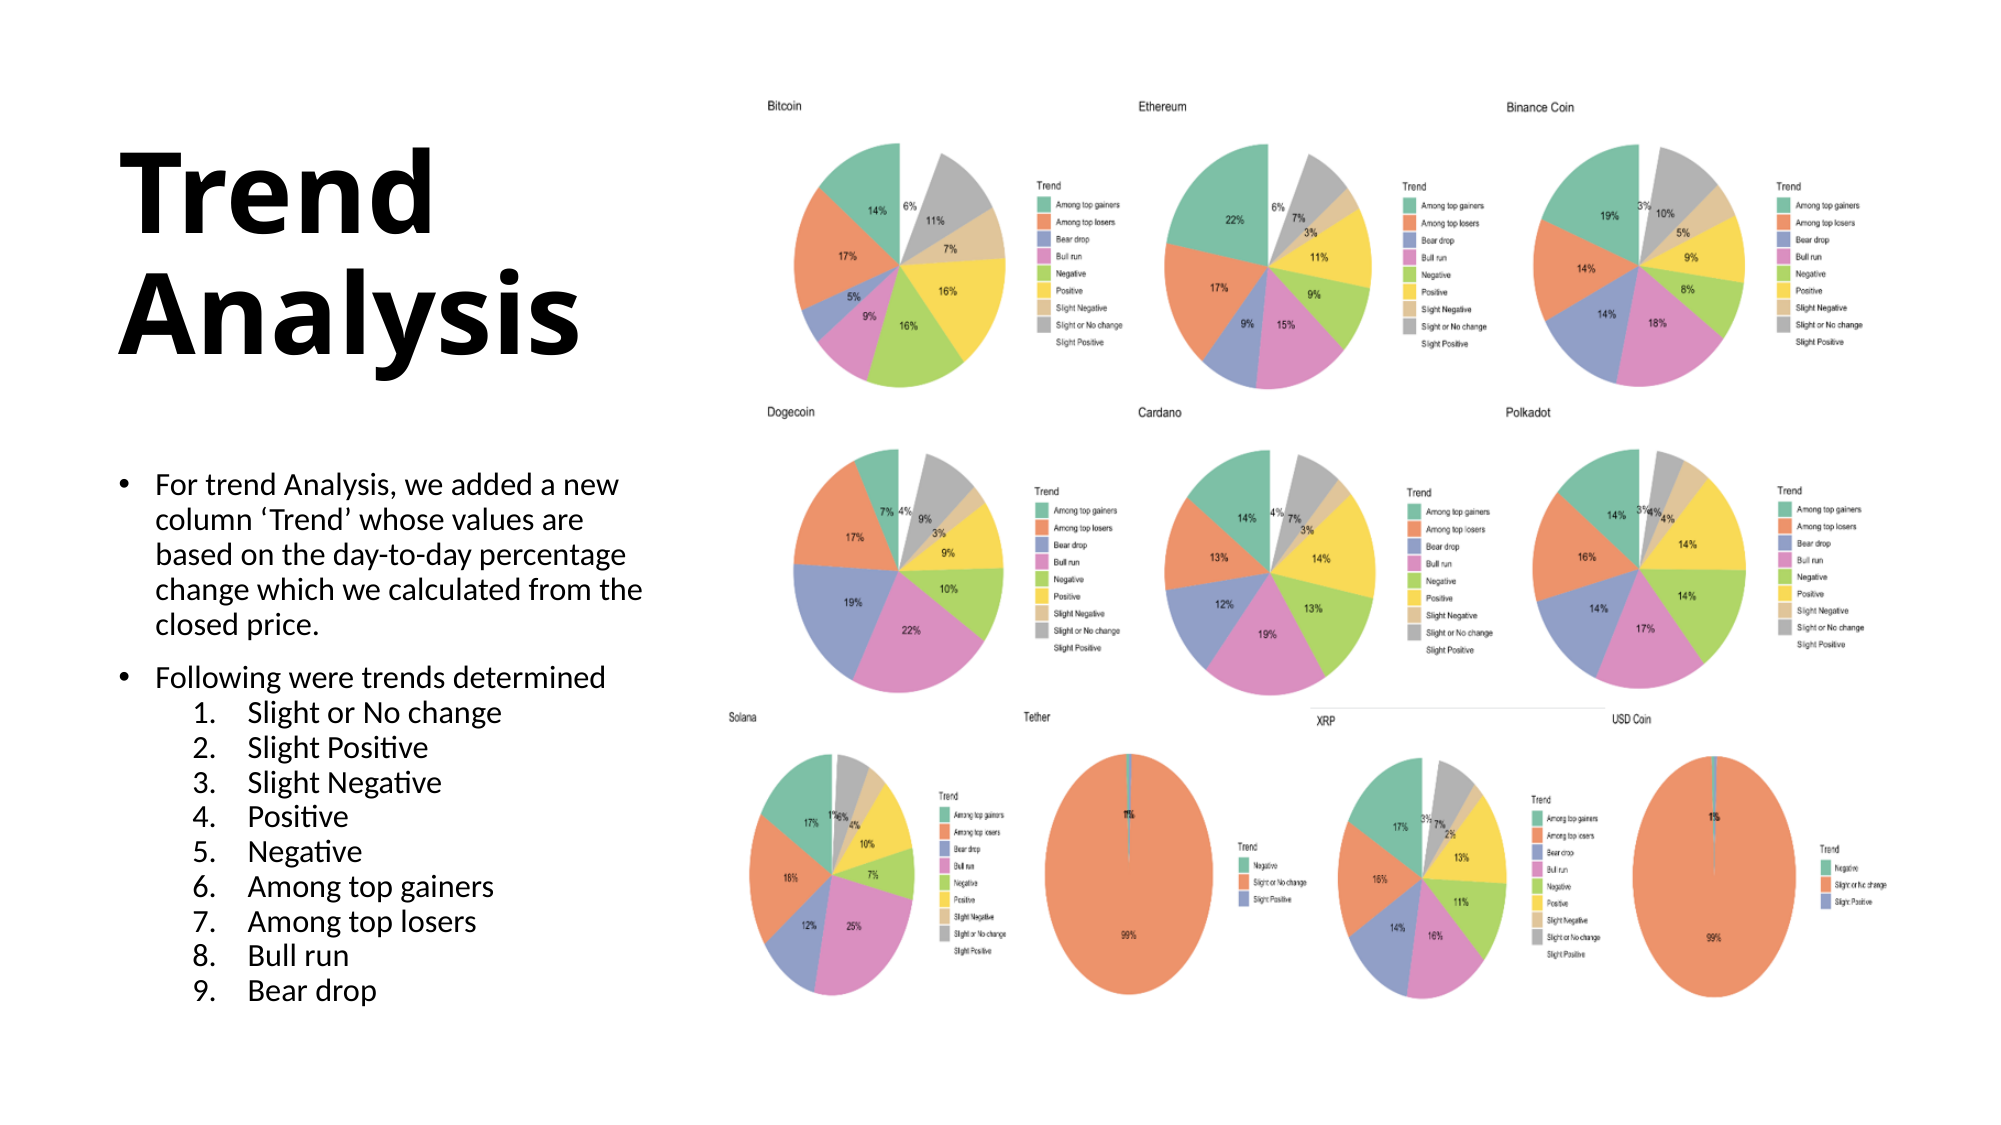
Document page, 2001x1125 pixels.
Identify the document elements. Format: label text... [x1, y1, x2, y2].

picture [713, 84, 1912, 1048]
title Trend Analysis [103, 104, 666, 387]
list For trend Analysis, we added a new column ‘Trend’ whose values are based on the day-to-day percentage change which we calculated from the closed price. Following were trends determined Slight or No change Slight Positive Slight Negative Positive Negative Among top gainers Among top losers Bull run Bear drop [103, 460, 666, 1020]
